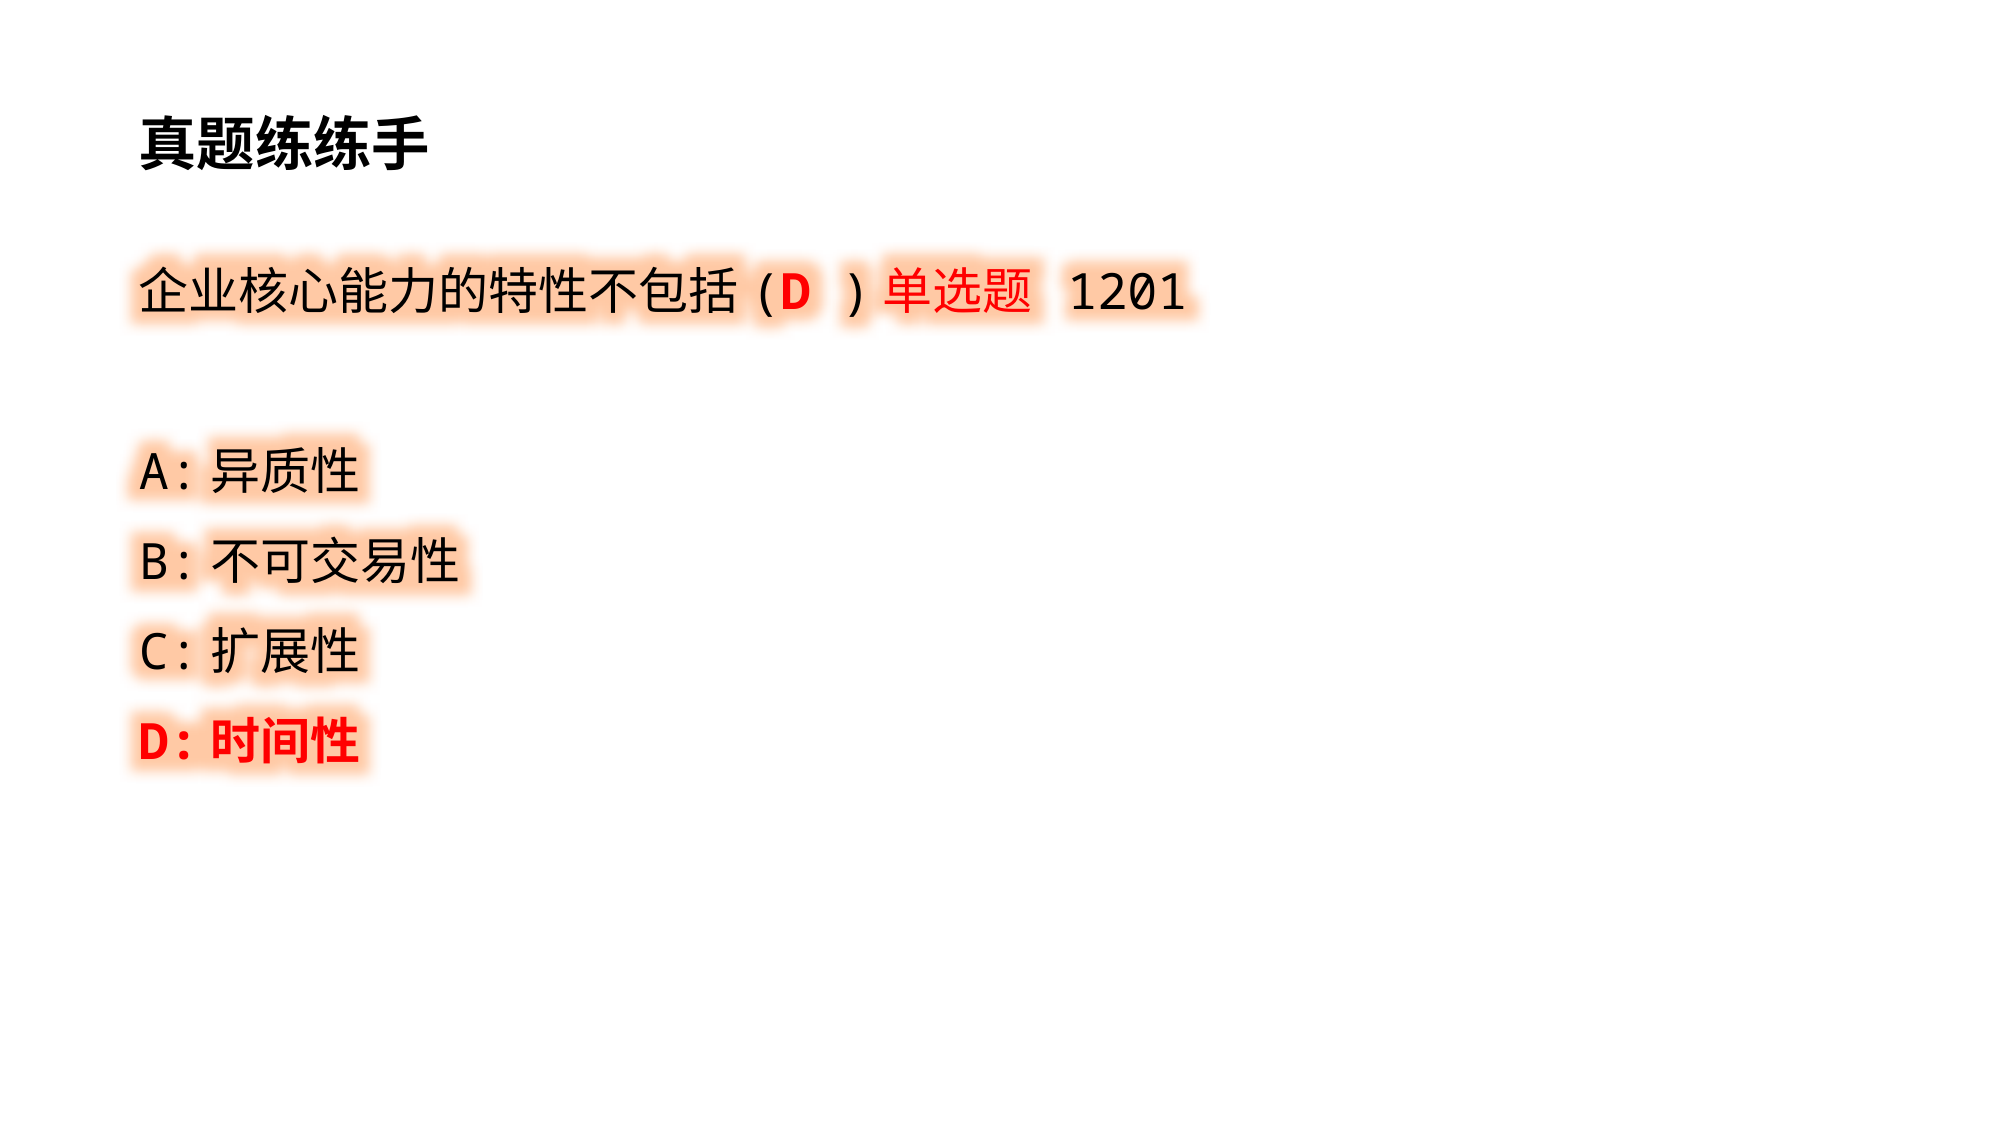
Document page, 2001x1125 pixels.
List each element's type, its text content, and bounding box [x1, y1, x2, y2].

text_box 真题练练手 [120, 97, 1568, 187]
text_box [117, 216, 1843, 1051]
table_cell 产业条件可以改变 [113, 212, 1847, 1055]
text_box 企业核心能力的特性不包括(D )单选题 1201 A:异质性 B:不可交易性 C:扩展性 D:时间性 [120, 219, 1839, 1047]
